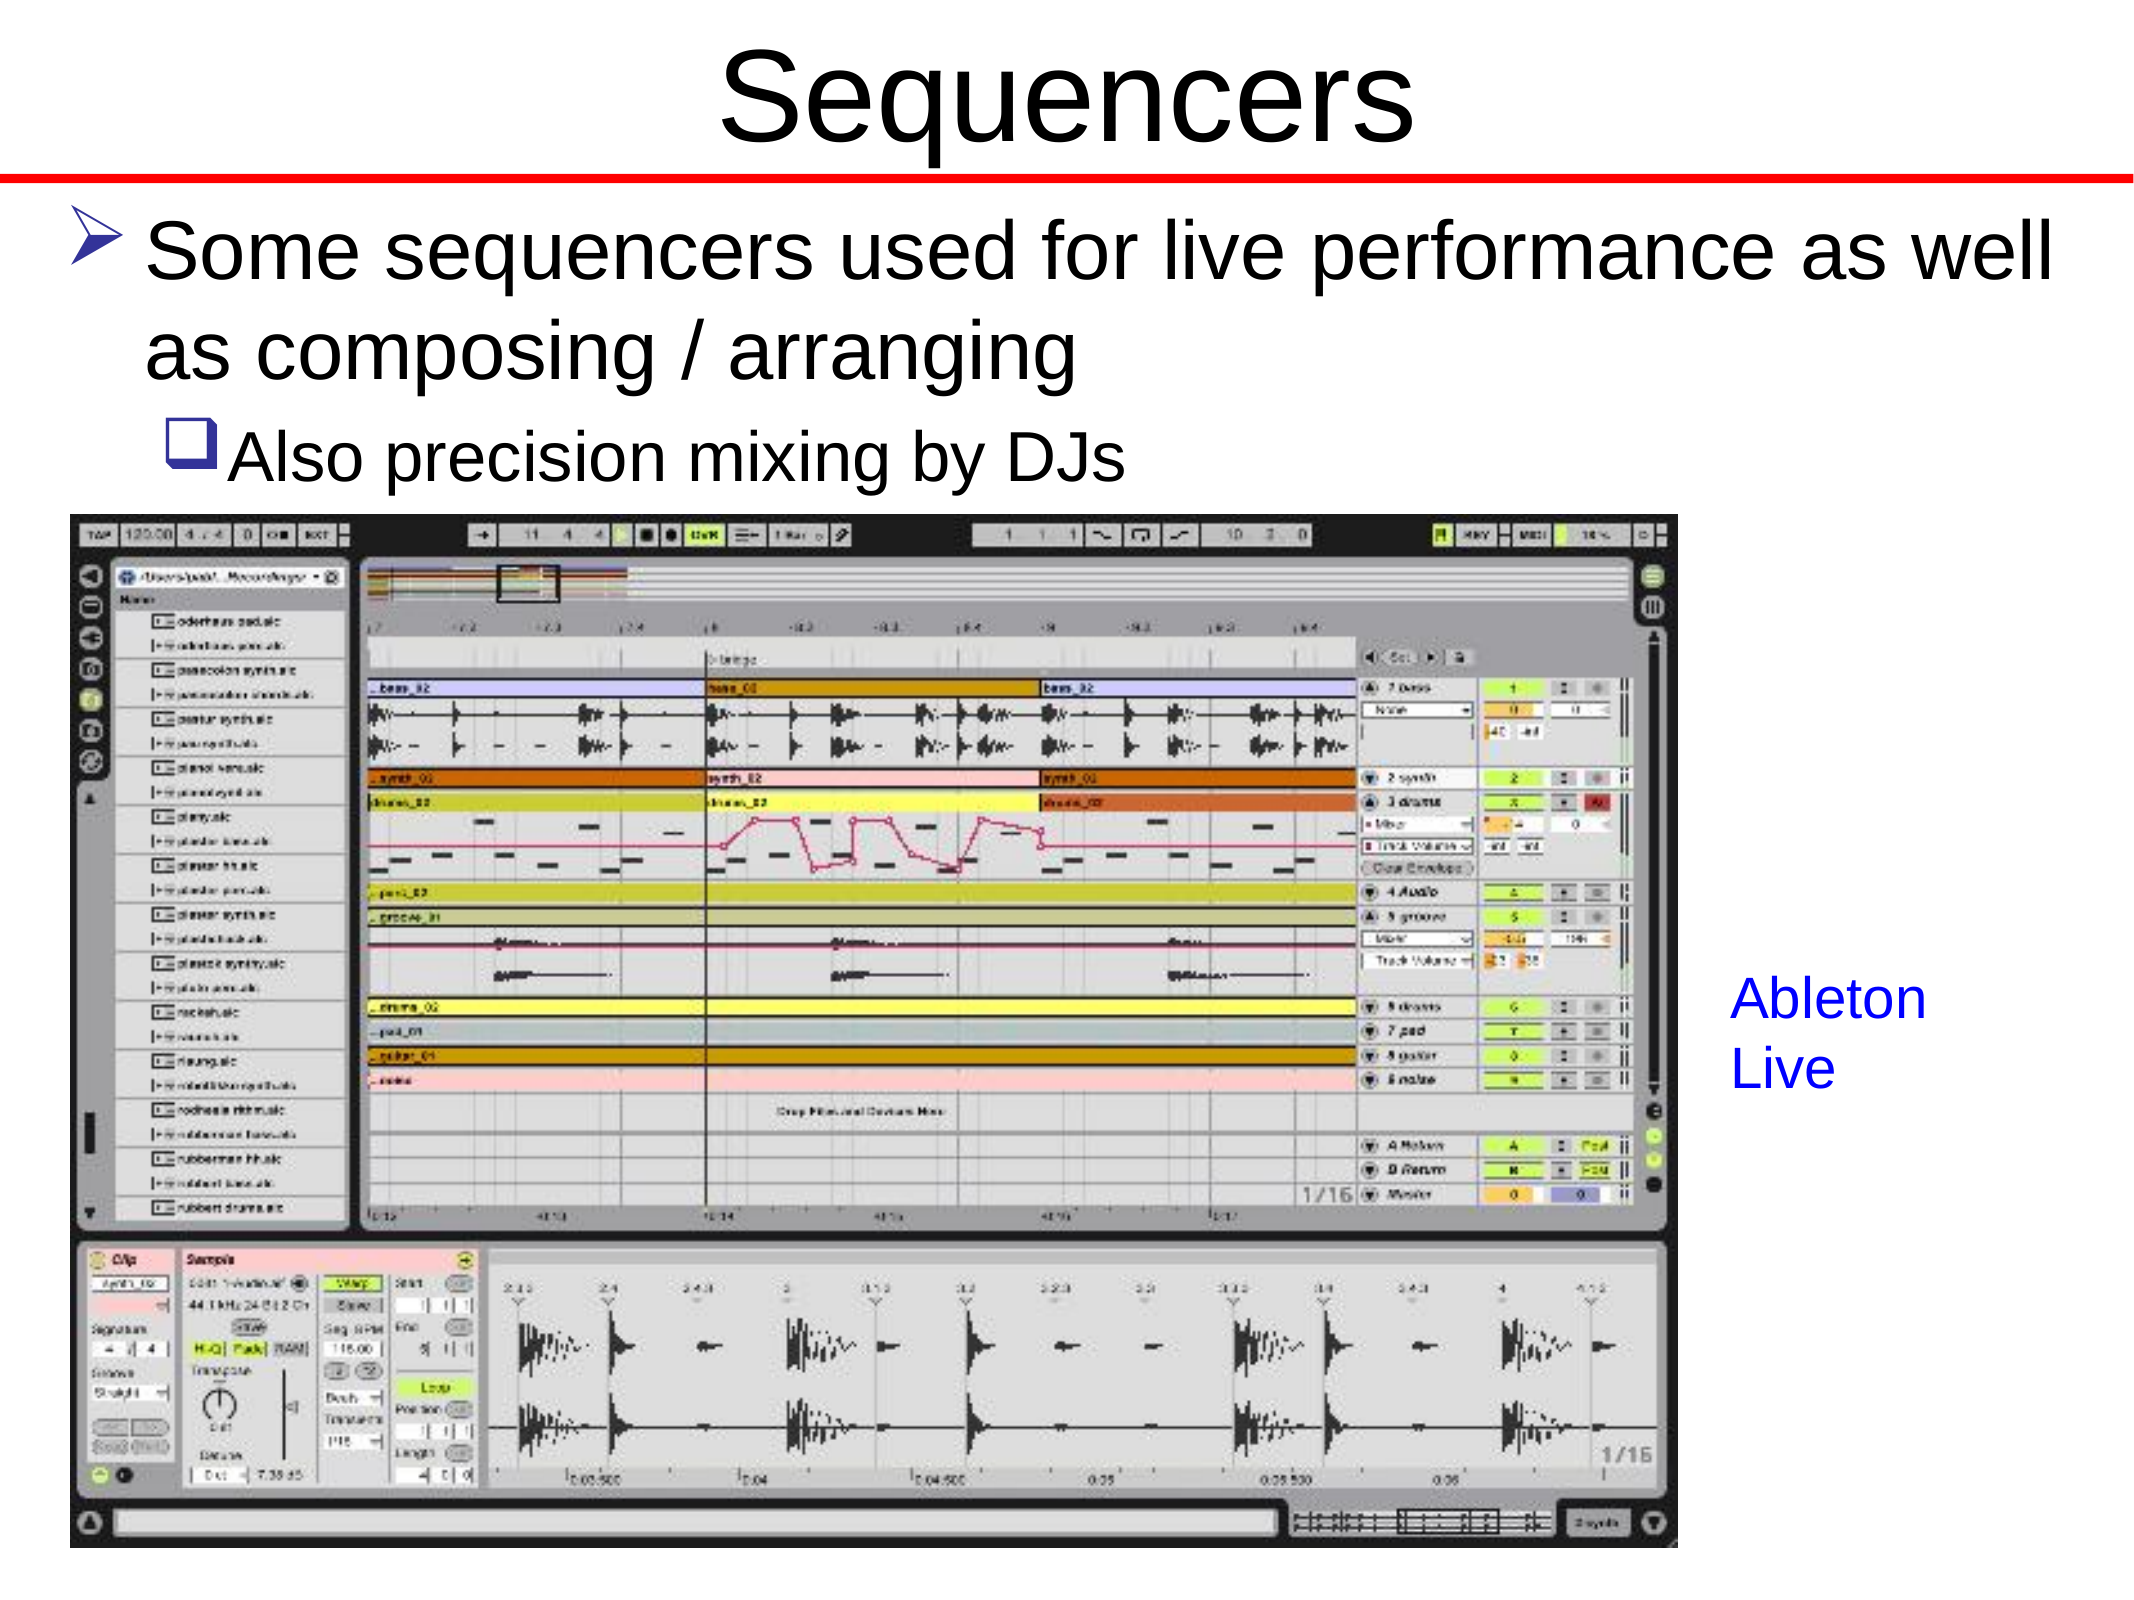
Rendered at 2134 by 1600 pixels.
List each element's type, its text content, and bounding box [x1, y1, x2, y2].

picture [70, 514, 1678, 1549]
list Some sequencers used for live performance as well as composing / arranging Also precision mixing by DJs [18, 185, 2122, 490]
title Sequencers [0, 0, 2134, 179]
text_box Ableton Live [1730, 960, 1929, 1101]
